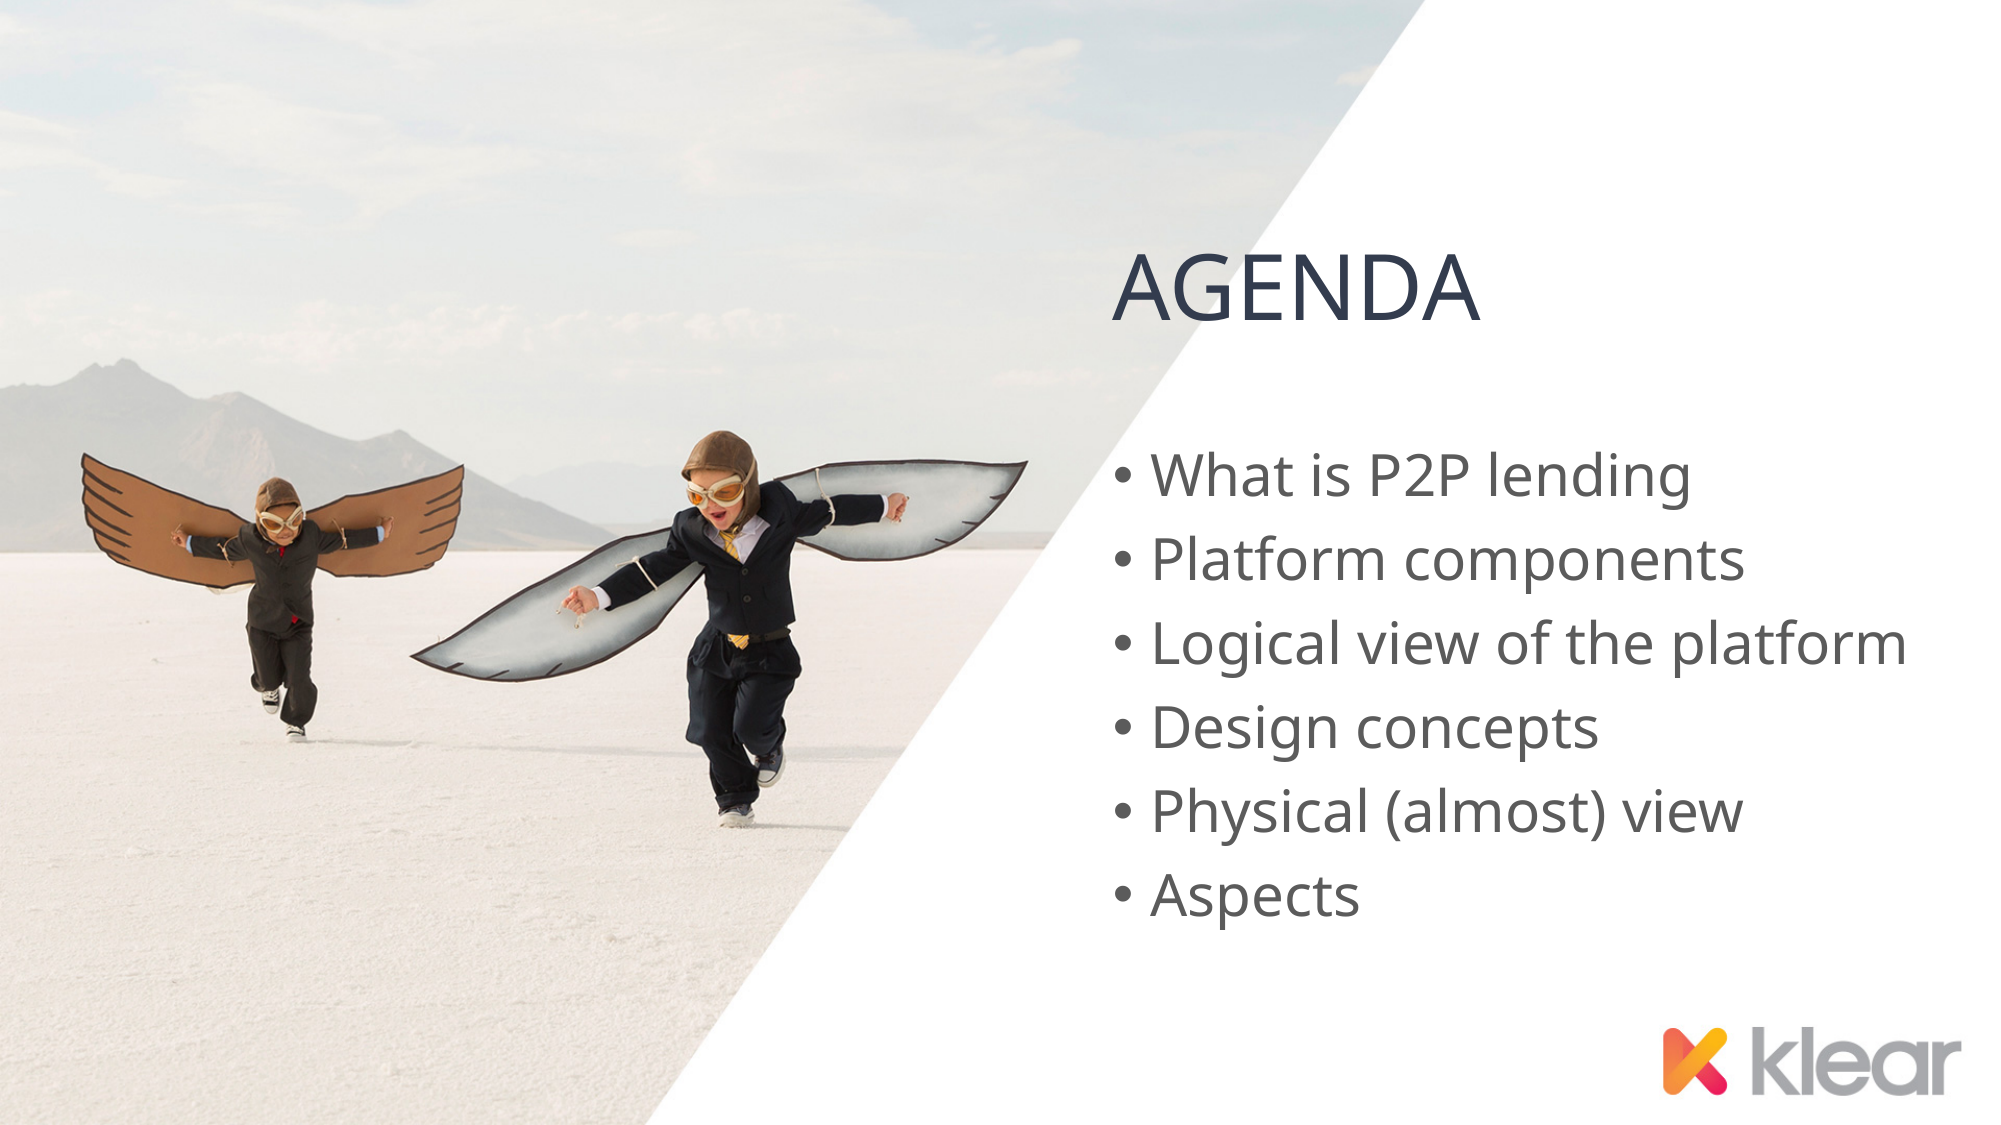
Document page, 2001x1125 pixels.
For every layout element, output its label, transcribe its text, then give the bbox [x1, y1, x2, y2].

title AGENDA [1097, 199, 1976, 383]
list What is P2P lending Platform components Logical view of the platform Design concepts Physical (almost) view Aspects [1097, 439, 2000, 1102]
picture [0, 0, 2001, 1125]
